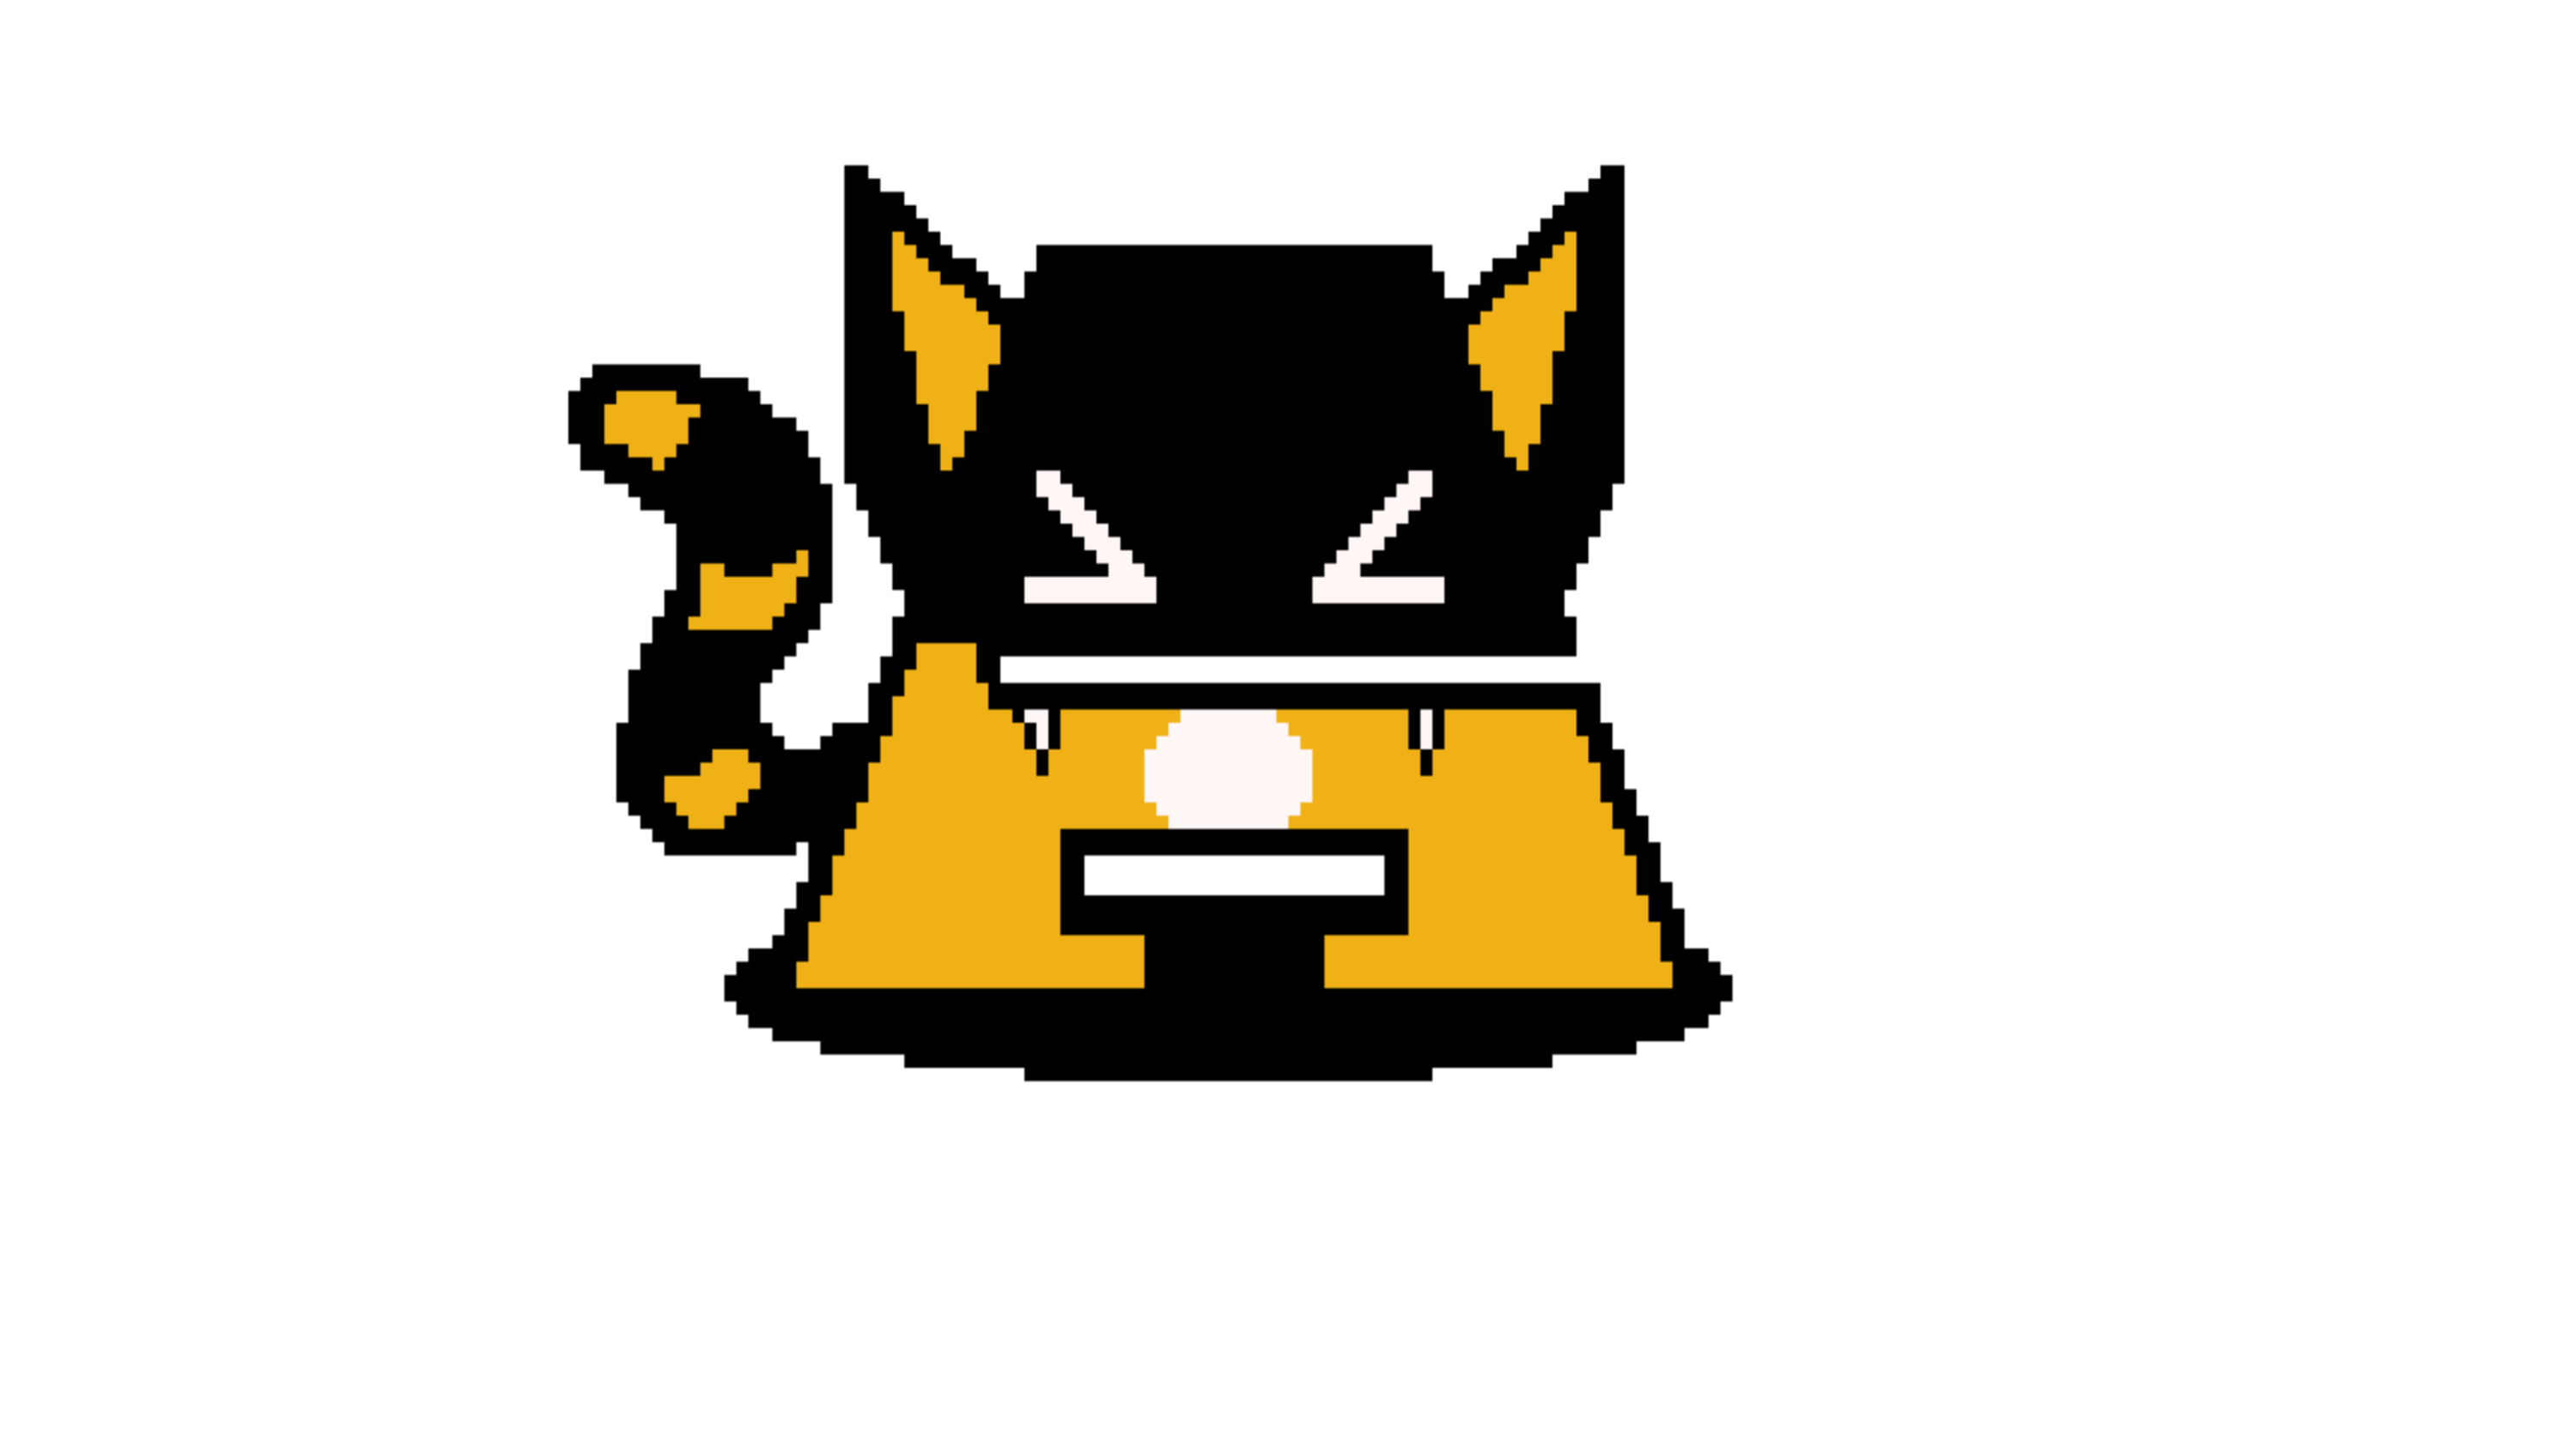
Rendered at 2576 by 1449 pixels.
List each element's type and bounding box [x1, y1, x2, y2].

picture [534, 126, 1784, 1197]
